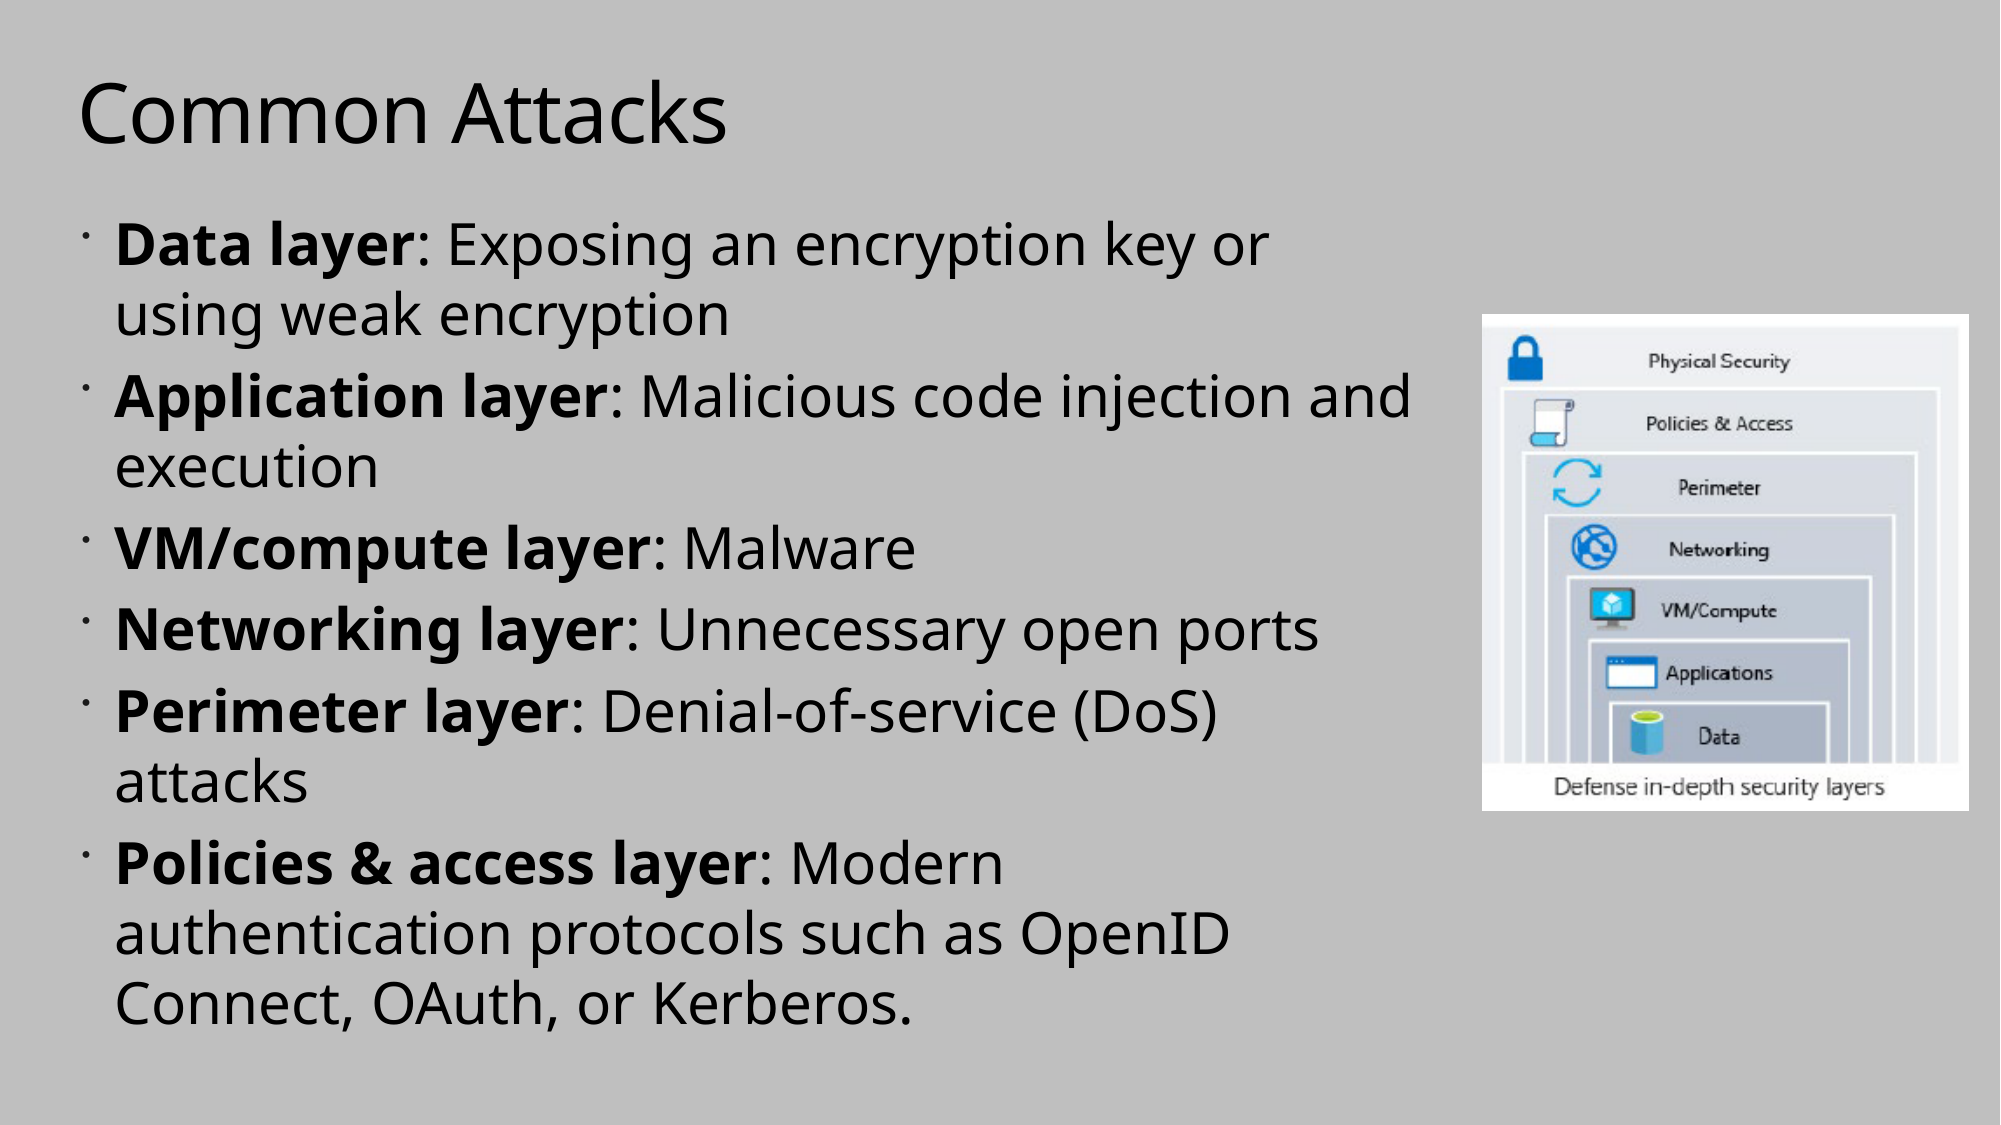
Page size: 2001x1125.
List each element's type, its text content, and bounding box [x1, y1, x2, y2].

title Common Attacks [77, 60, 1885, 162]
list Data layer: Exposing an encryption key or using weak encryption Application layer: Malicious code injection and execution VM/compute layer: Malware Networking layer: Unnecessary open ports Perimeter layer: Denial-of-service (DoS) attacks Policies & access layer: Modern authentication protocols such as OpenID Connect, OAuth, or Kerberos. [77, 125, 1416, 1073]
picture [1482, 314, 1969, 811]
